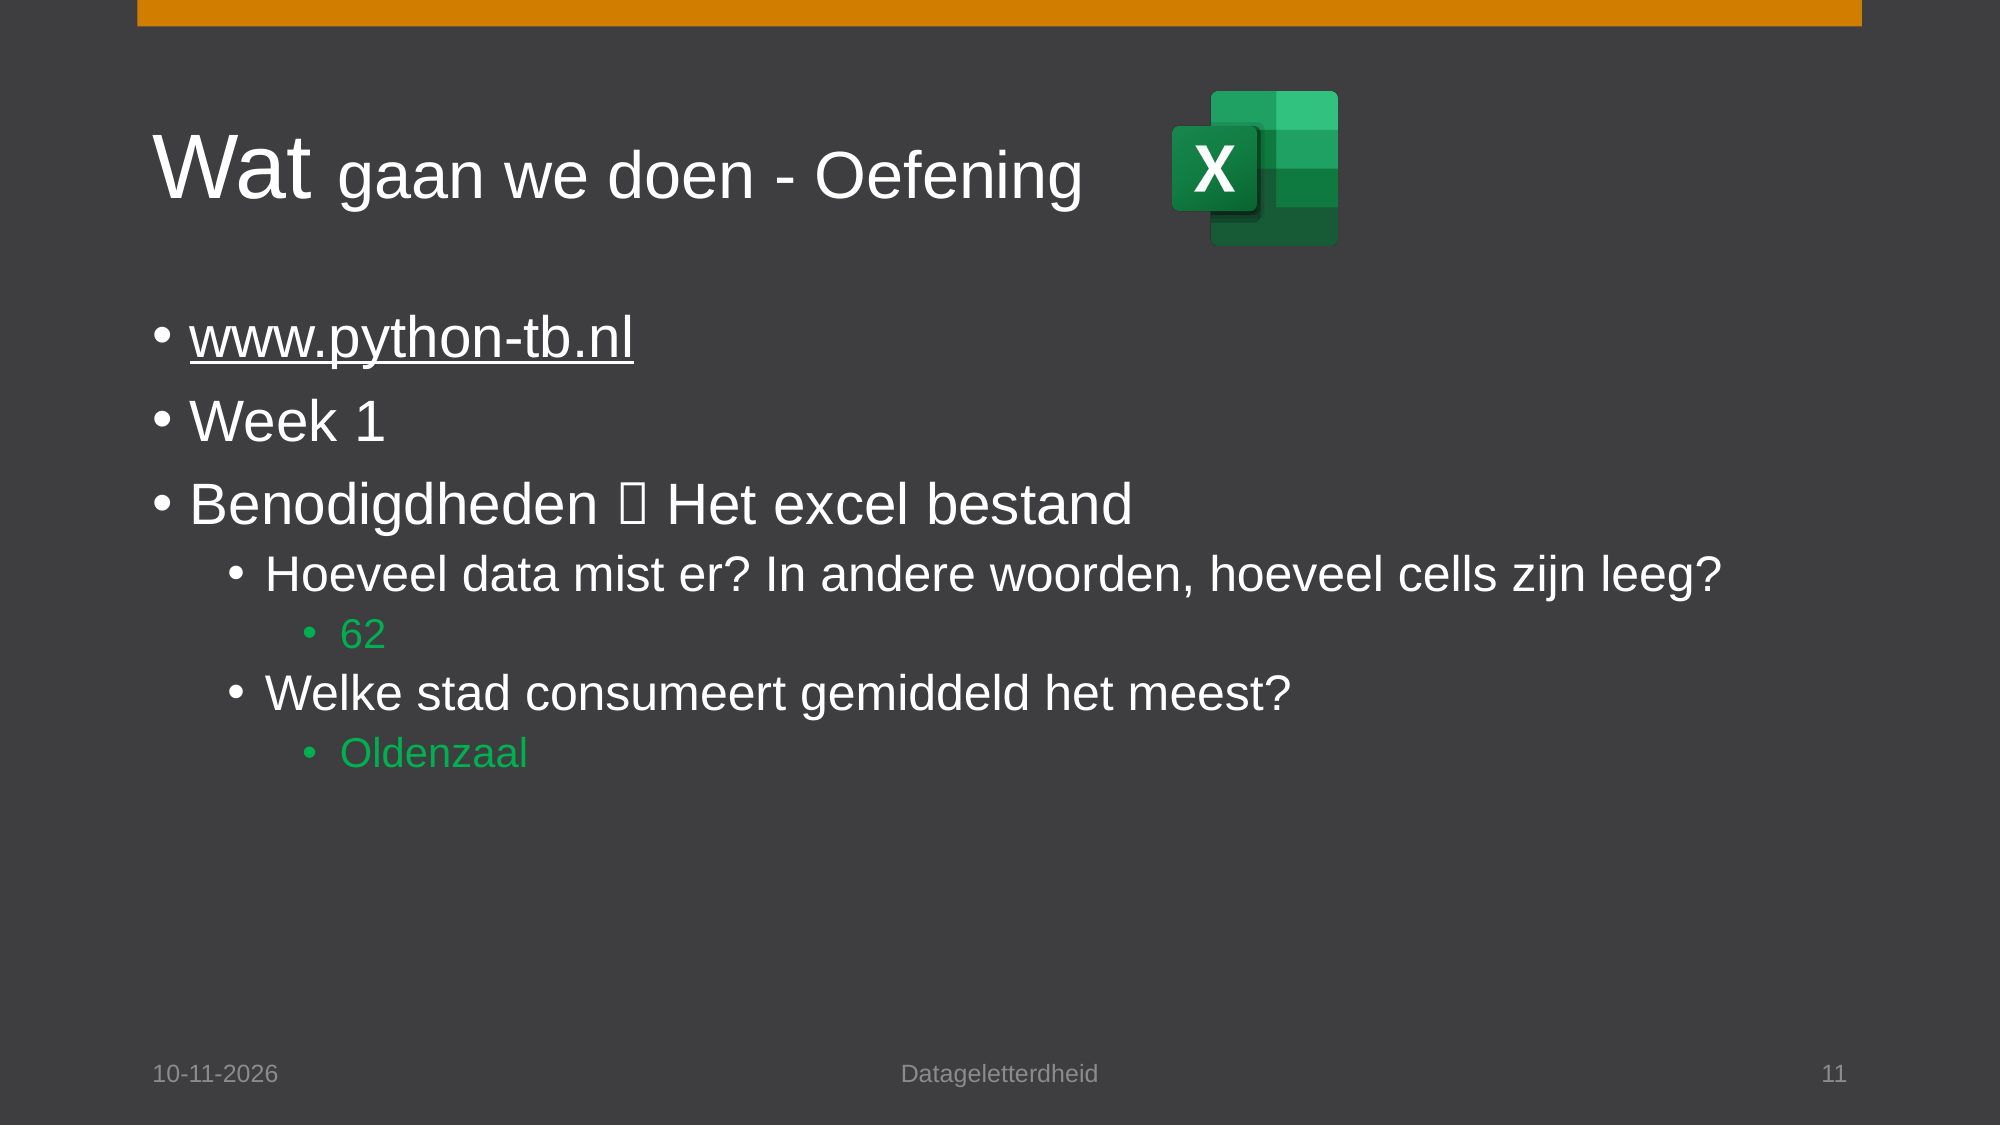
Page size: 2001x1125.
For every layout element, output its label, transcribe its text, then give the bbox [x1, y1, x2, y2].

picture [1172, 91, 1338, 246]
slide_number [137, 1042, 588, 1103]
footer Datageletterdheid [662, 1042, 1338, 1103]
title Wat gaan we doen - Oefening [137, 59, 1863, 278]
slide_number 11 [1412, 1042, 1863, 1103]
list www.python-tb.nl Week 1 Benodigdheden  Het excel bestand Hoeveel data mist er? In andere woorden, hoeveel cells zijn leeg? 62 Welke stad consumeert gemiddeld het meest? Oldenzaal [137, 299, 1863, 1014]
